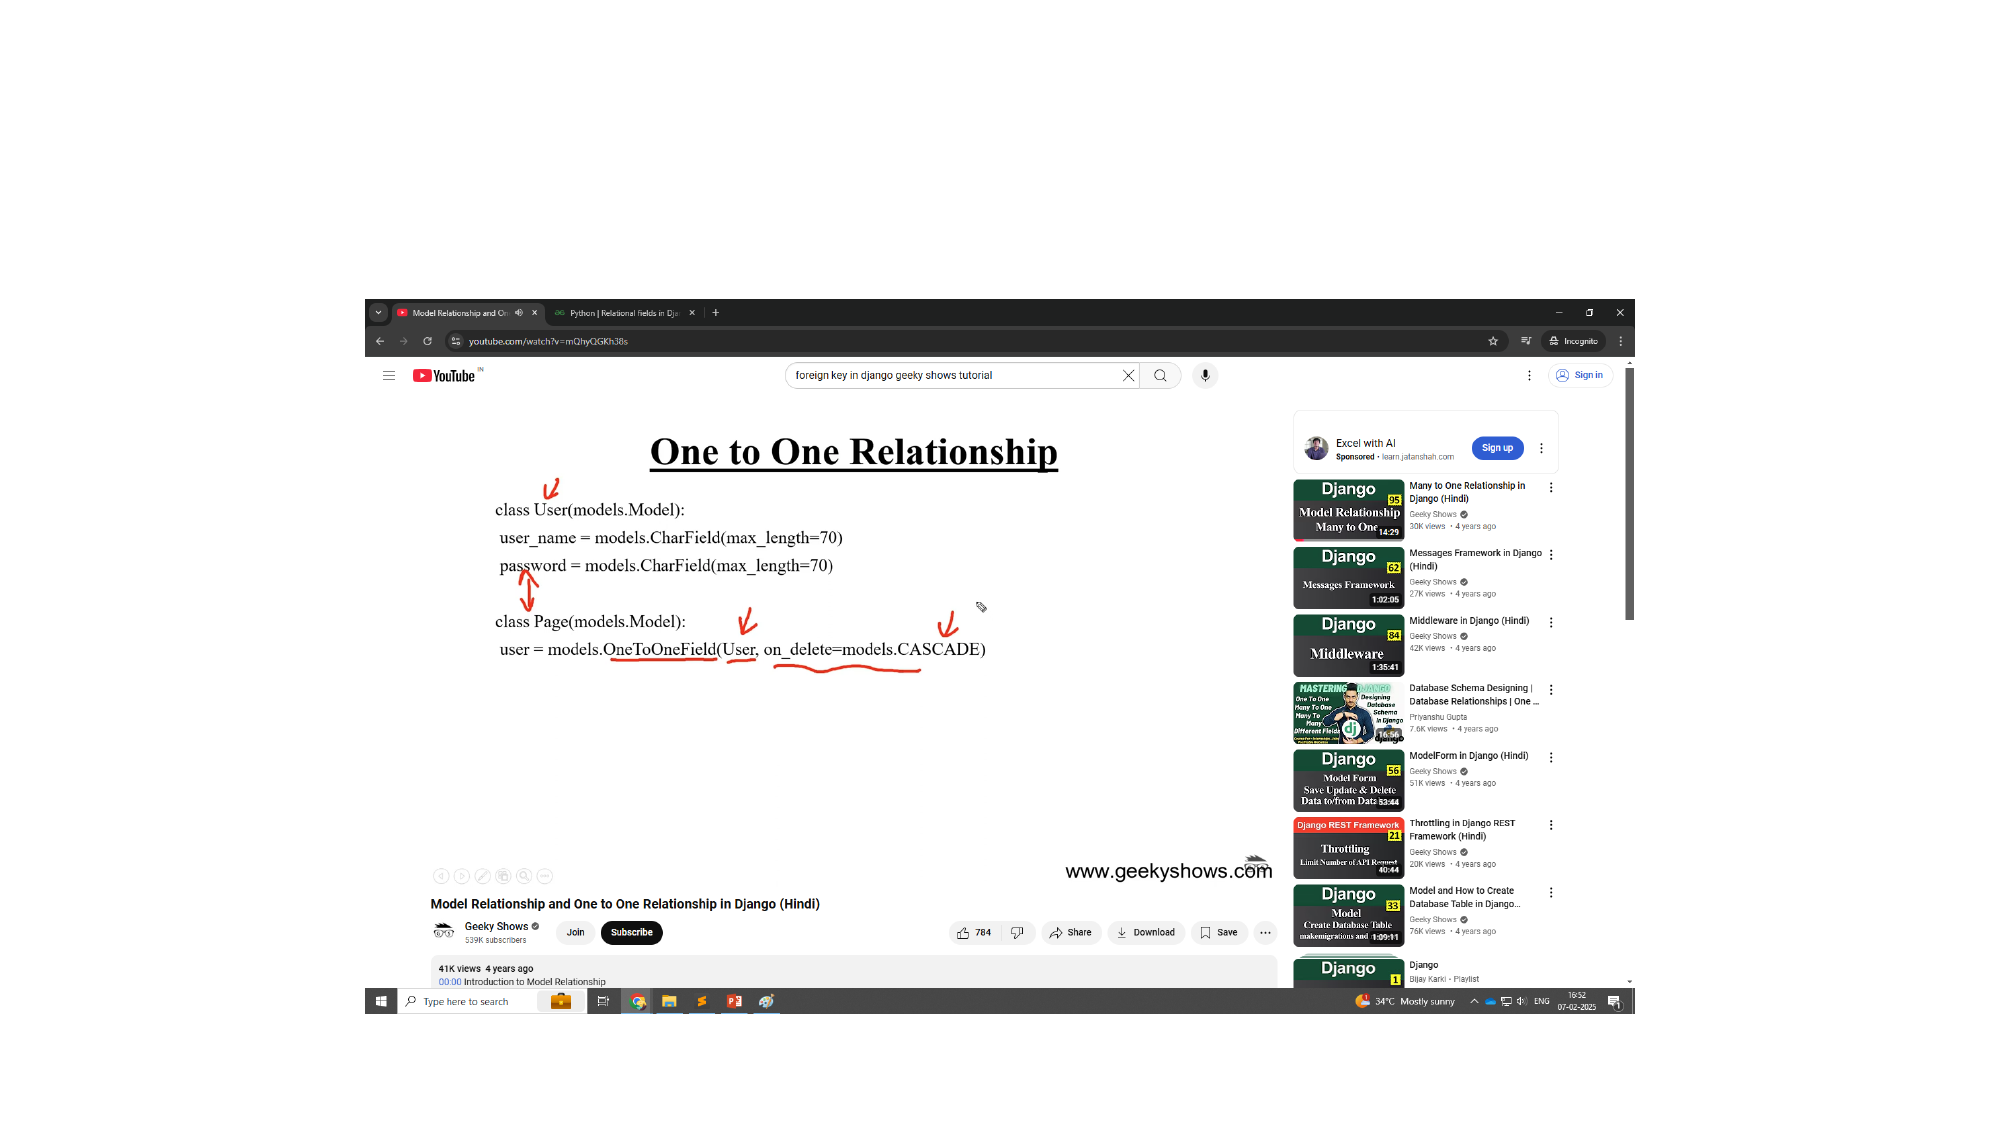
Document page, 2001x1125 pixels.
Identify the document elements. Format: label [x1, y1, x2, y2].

list [365, 299, 1635, 1014]
